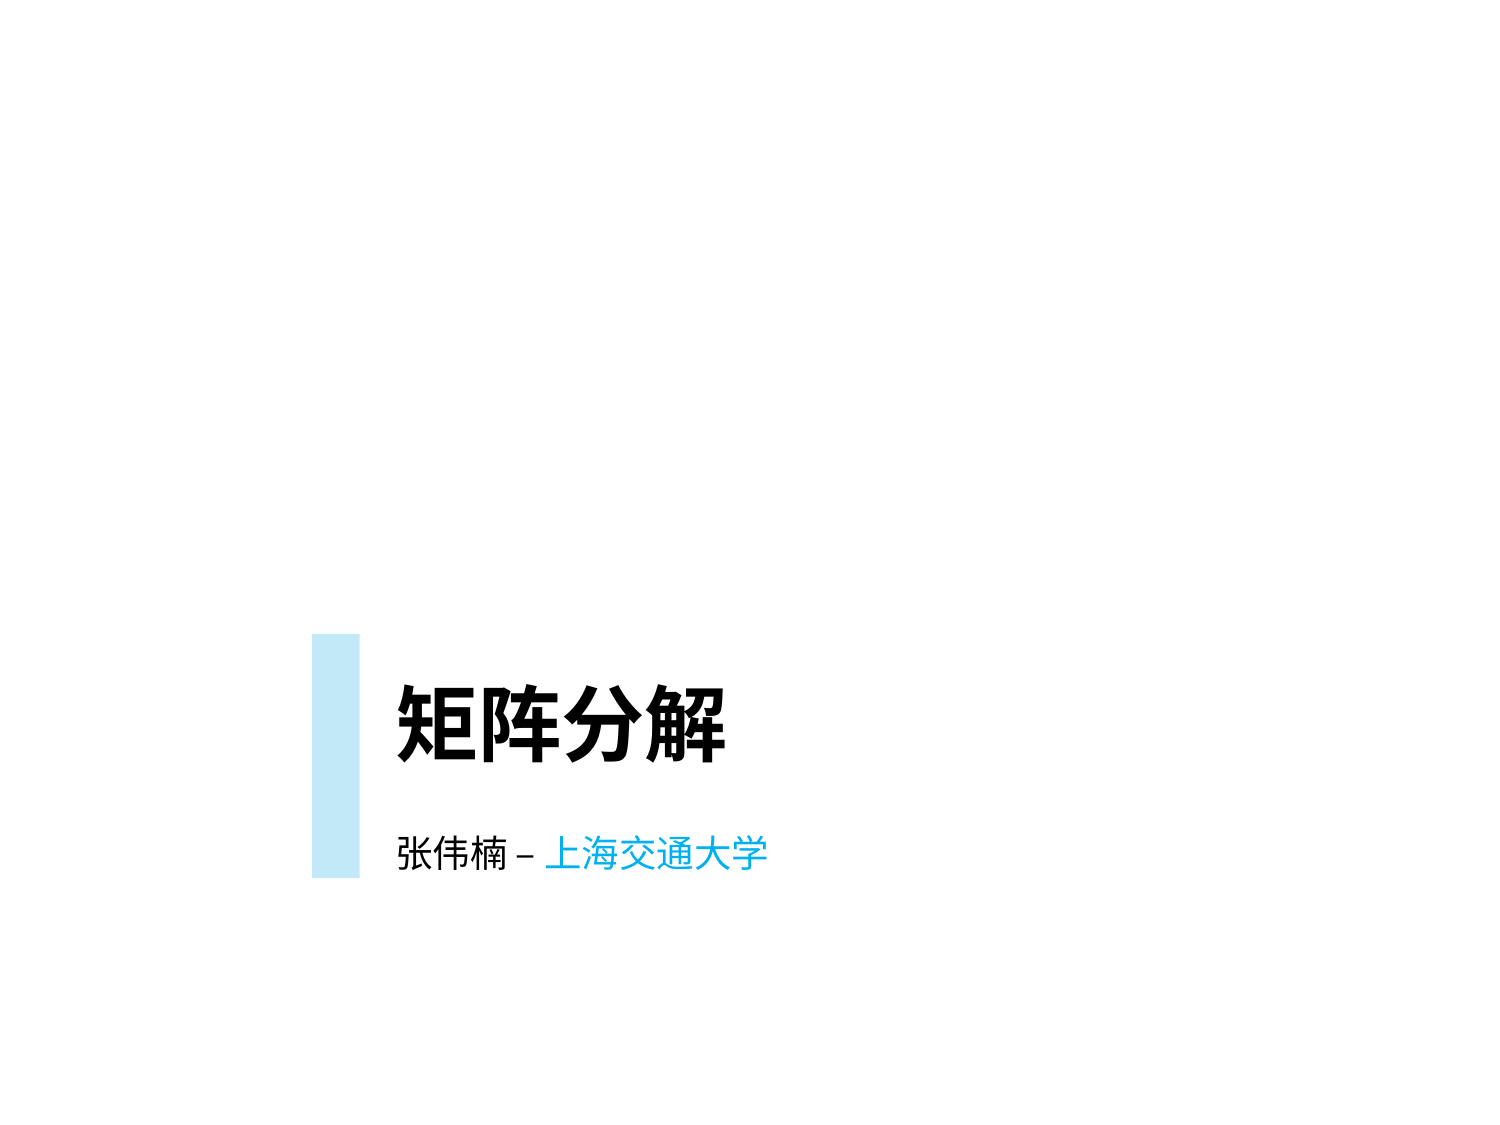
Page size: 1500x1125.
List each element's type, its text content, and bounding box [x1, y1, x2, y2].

text_box 张伟楠 – 上海交通大学 [380, 822, 1346, 883]
text_box 矩阵分解 [380, 664, 1346, 780]
